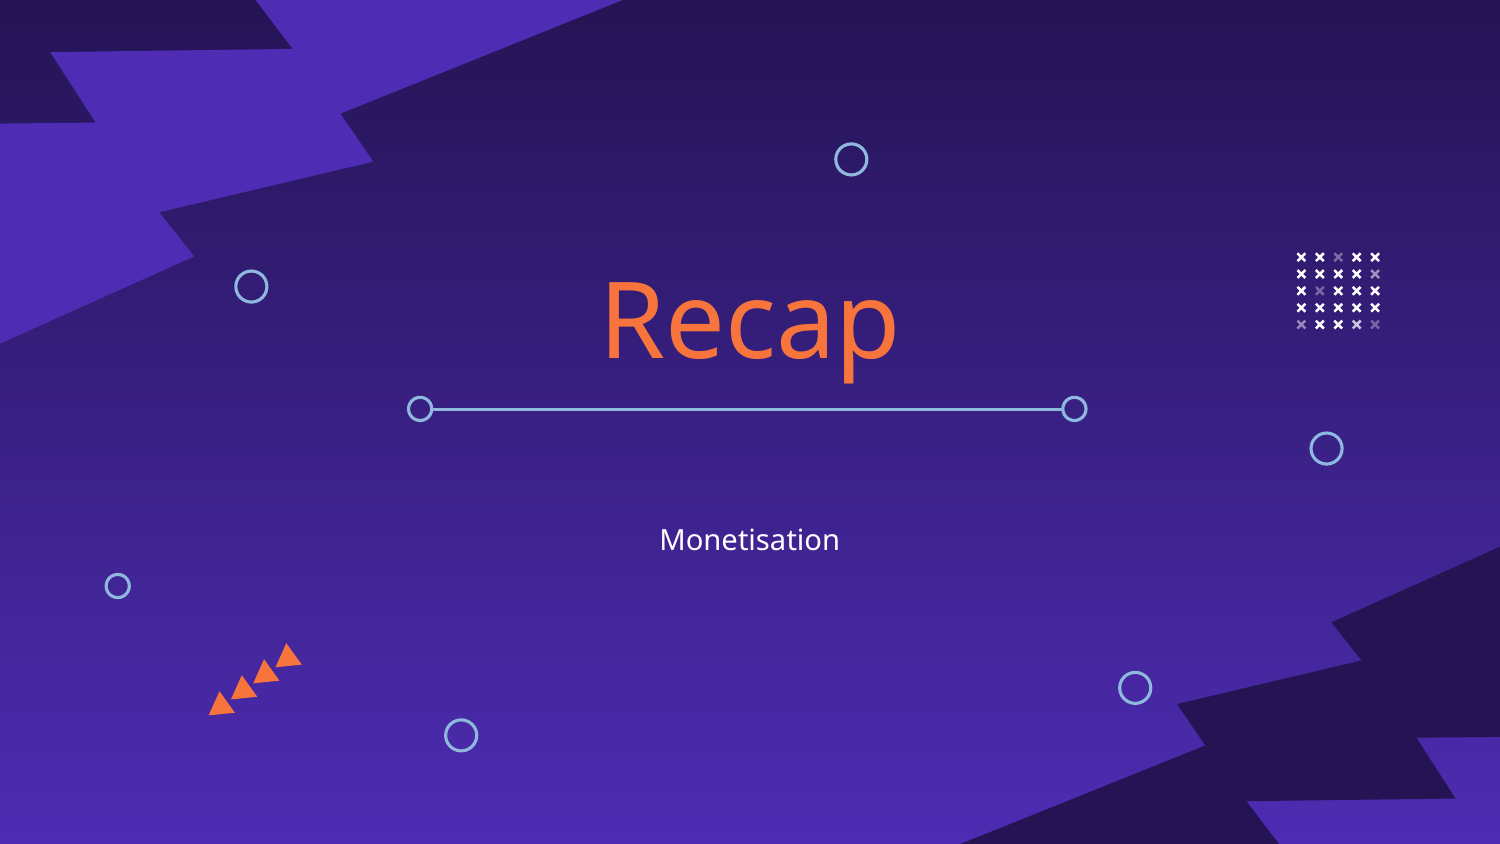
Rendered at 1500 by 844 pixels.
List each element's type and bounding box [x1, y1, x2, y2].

text_box [105, 143, 1384, 752]
